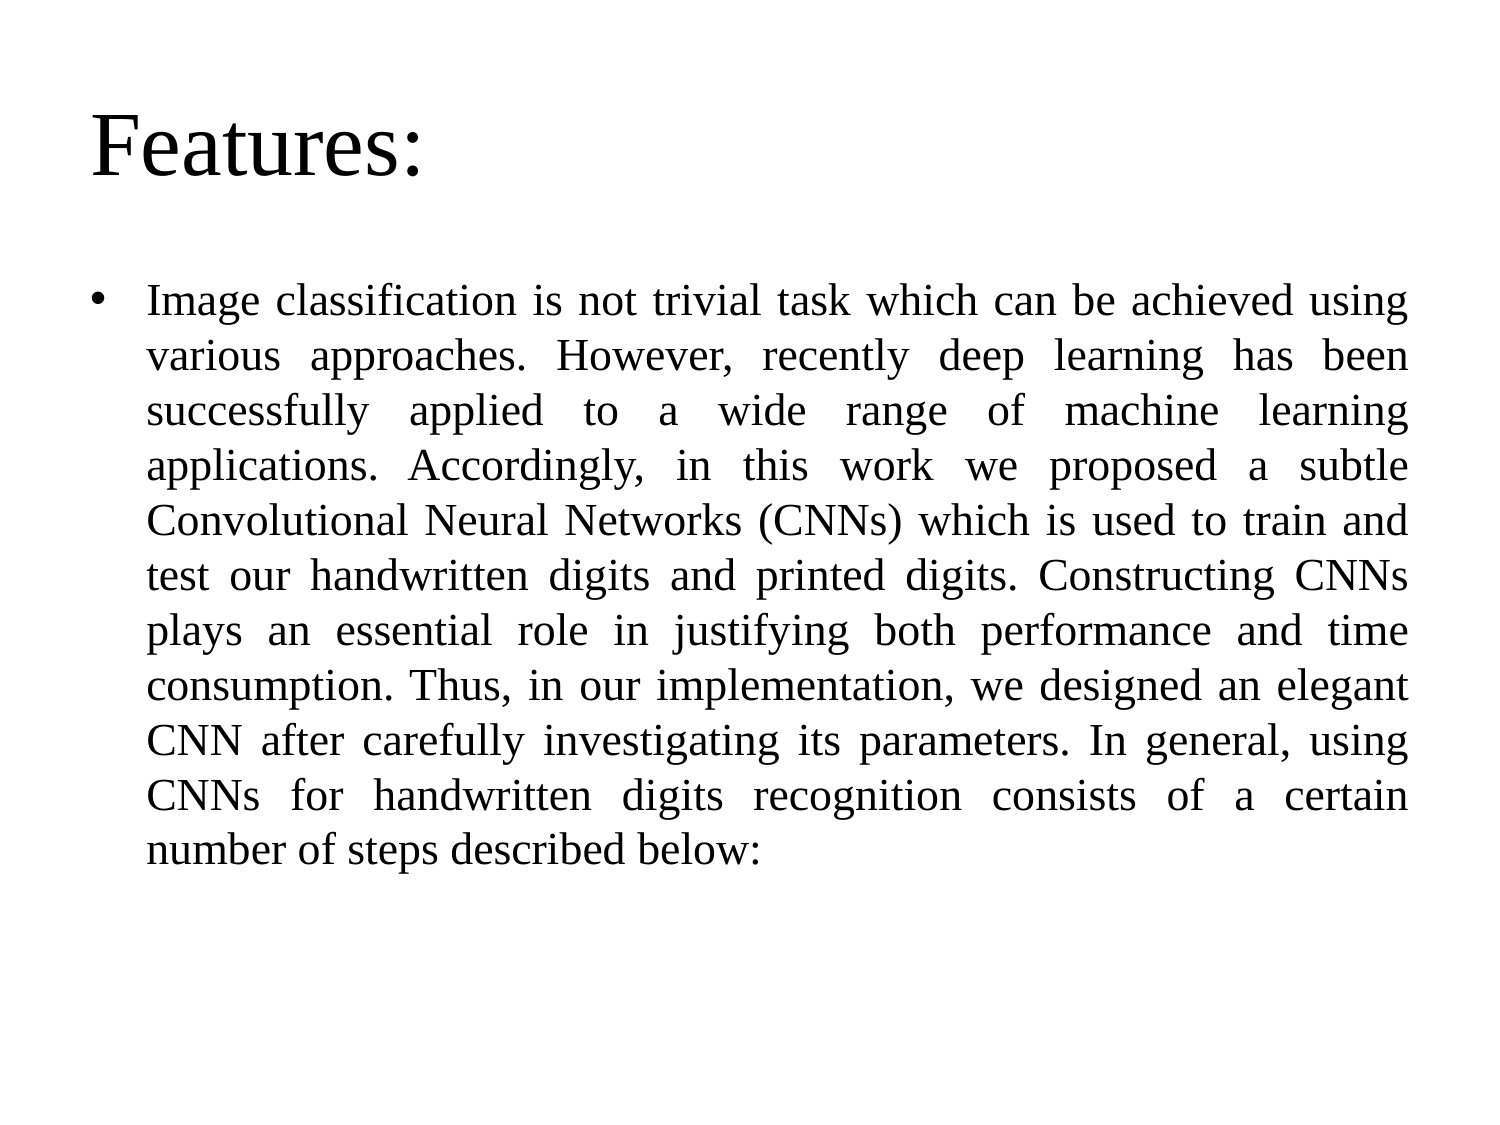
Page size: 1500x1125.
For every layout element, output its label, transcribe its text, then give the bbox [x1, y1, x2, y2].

list Image classification is not trivial task which can be achieved using various approaches. However, recently deep learning has been successfully applied to a wide range of machine learning applications. Accordingly, in this work we proposed a subtle Convolutional Neural Networks (CNNs) which is used to train and test our handwritten digits and printed digits. Constructing CNNs plays an essential role in justifying both performance and time consumption. Thus, in our implementation, we designed an elegant CNN after carefully investigating its parameters. In general, using CNNs for handwritten digits recognition consists of a certain number of steps described below: [75, 262, 1425, 1005]
title Features: [75, 45, 1425, 233]
